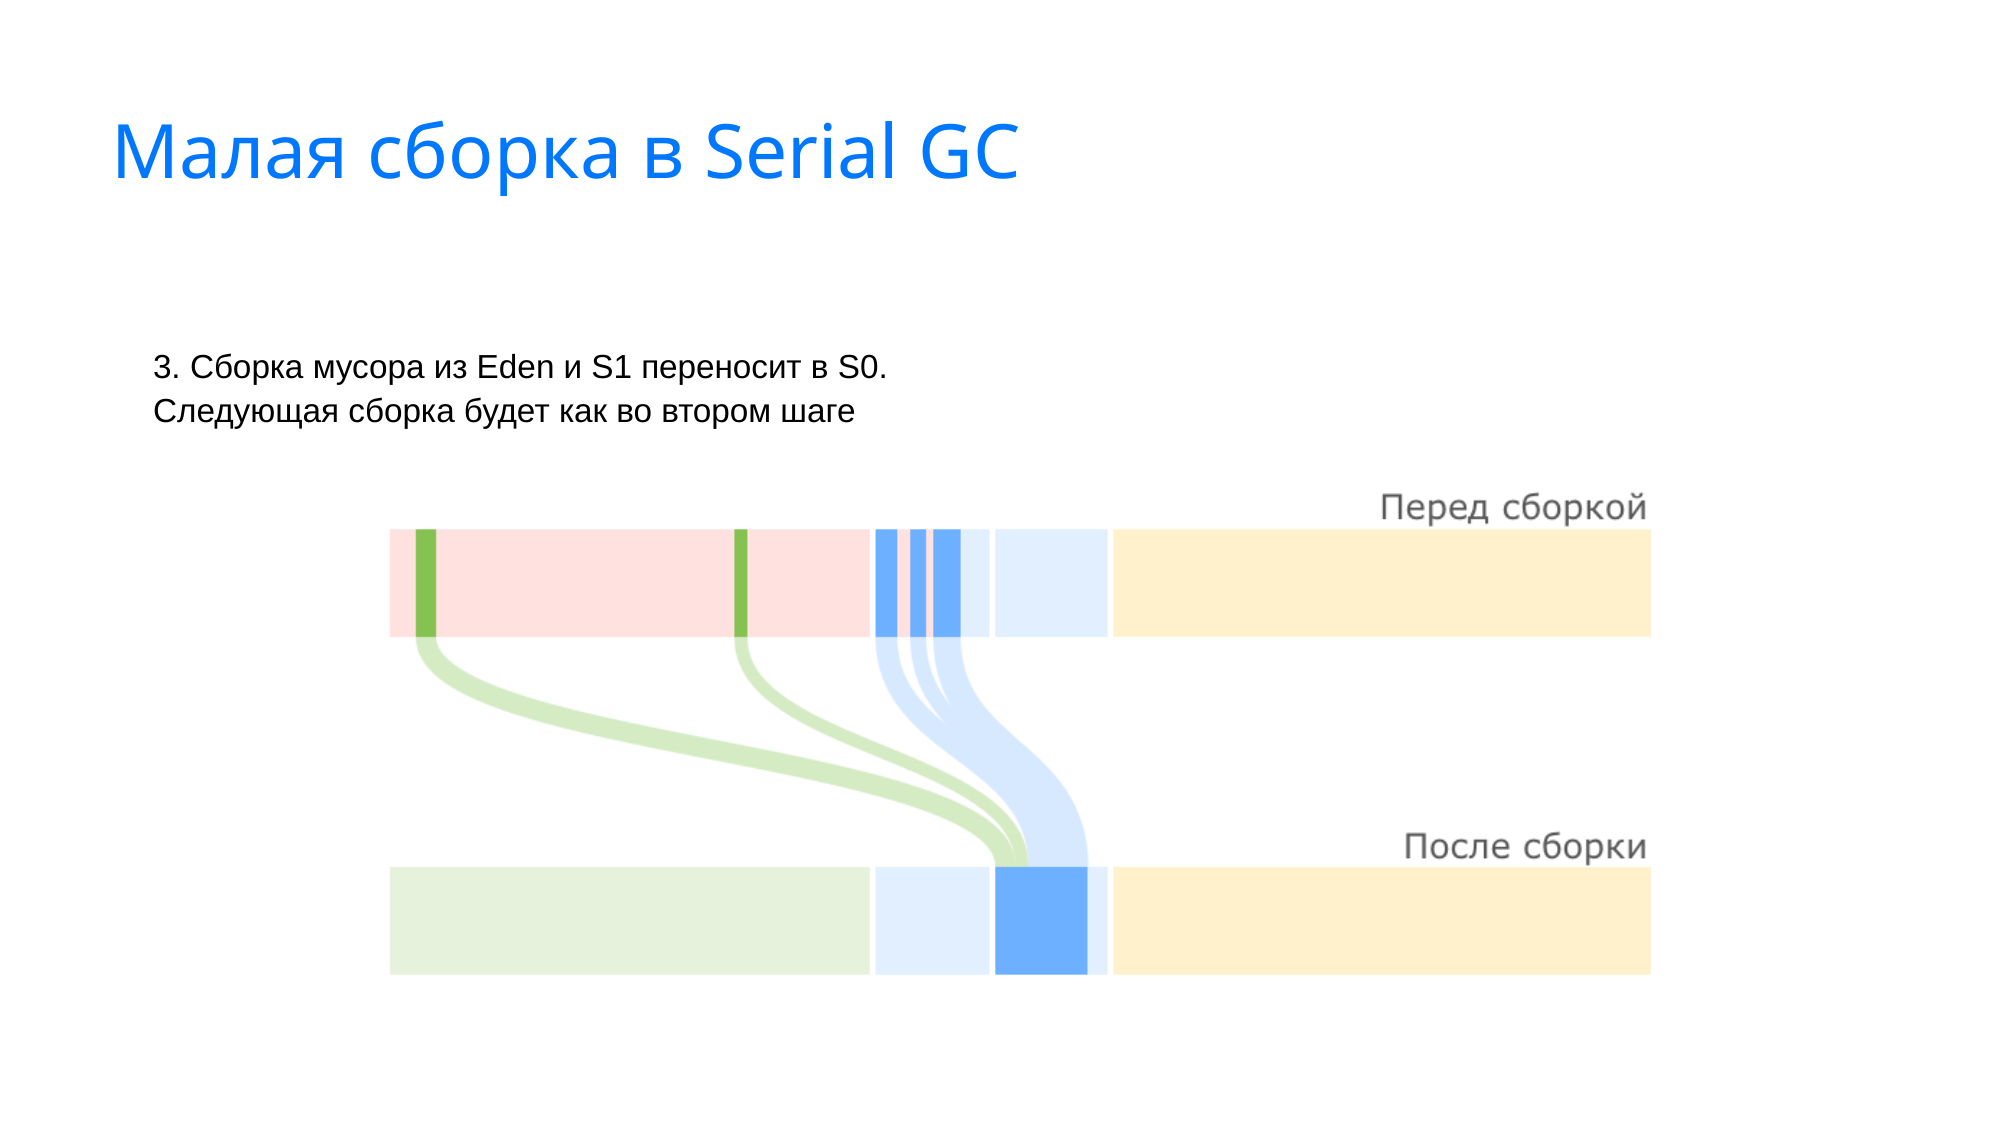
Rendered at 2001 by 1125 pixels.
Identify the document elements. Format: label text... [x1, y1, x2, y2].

list 3. Сборка мусора из Eden и S1 переносит в S0. Следующая сборка будет как во втором шаге [111, 290, 1063, 1018]
picture [369, 482, 1667, 985]
title Малая сборка в Serial GC [111, 113, 1136, 291]
